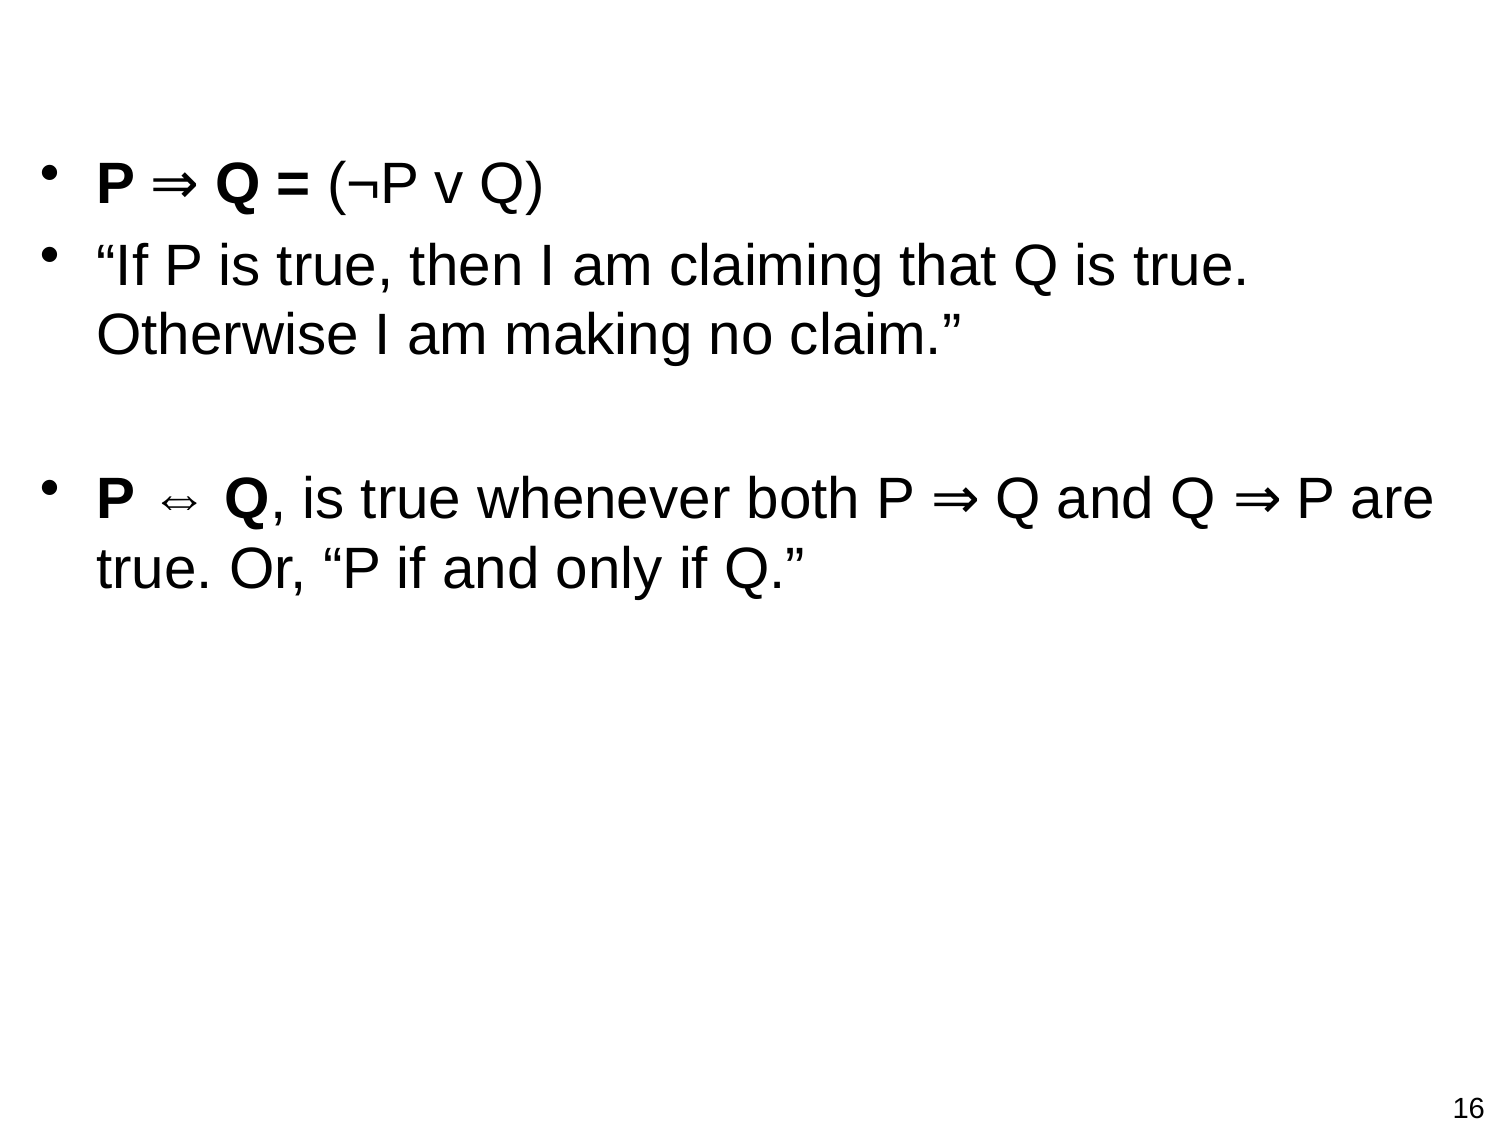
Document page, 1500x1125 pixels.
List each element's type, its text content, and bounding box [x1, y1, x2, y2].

slide_number 16 [1424, 1046, 1500, 1125]
list P ⇒ Q = (¬P v Q) “If P is true, then I am claiming that Q is true. Otherwise I am making no claim.” P ⇔ Q, is true whenever both P ⇒ Q and Q ⇒ P are true. Or, “P if and only if Q.” [24, 137, 1476, 1038]
